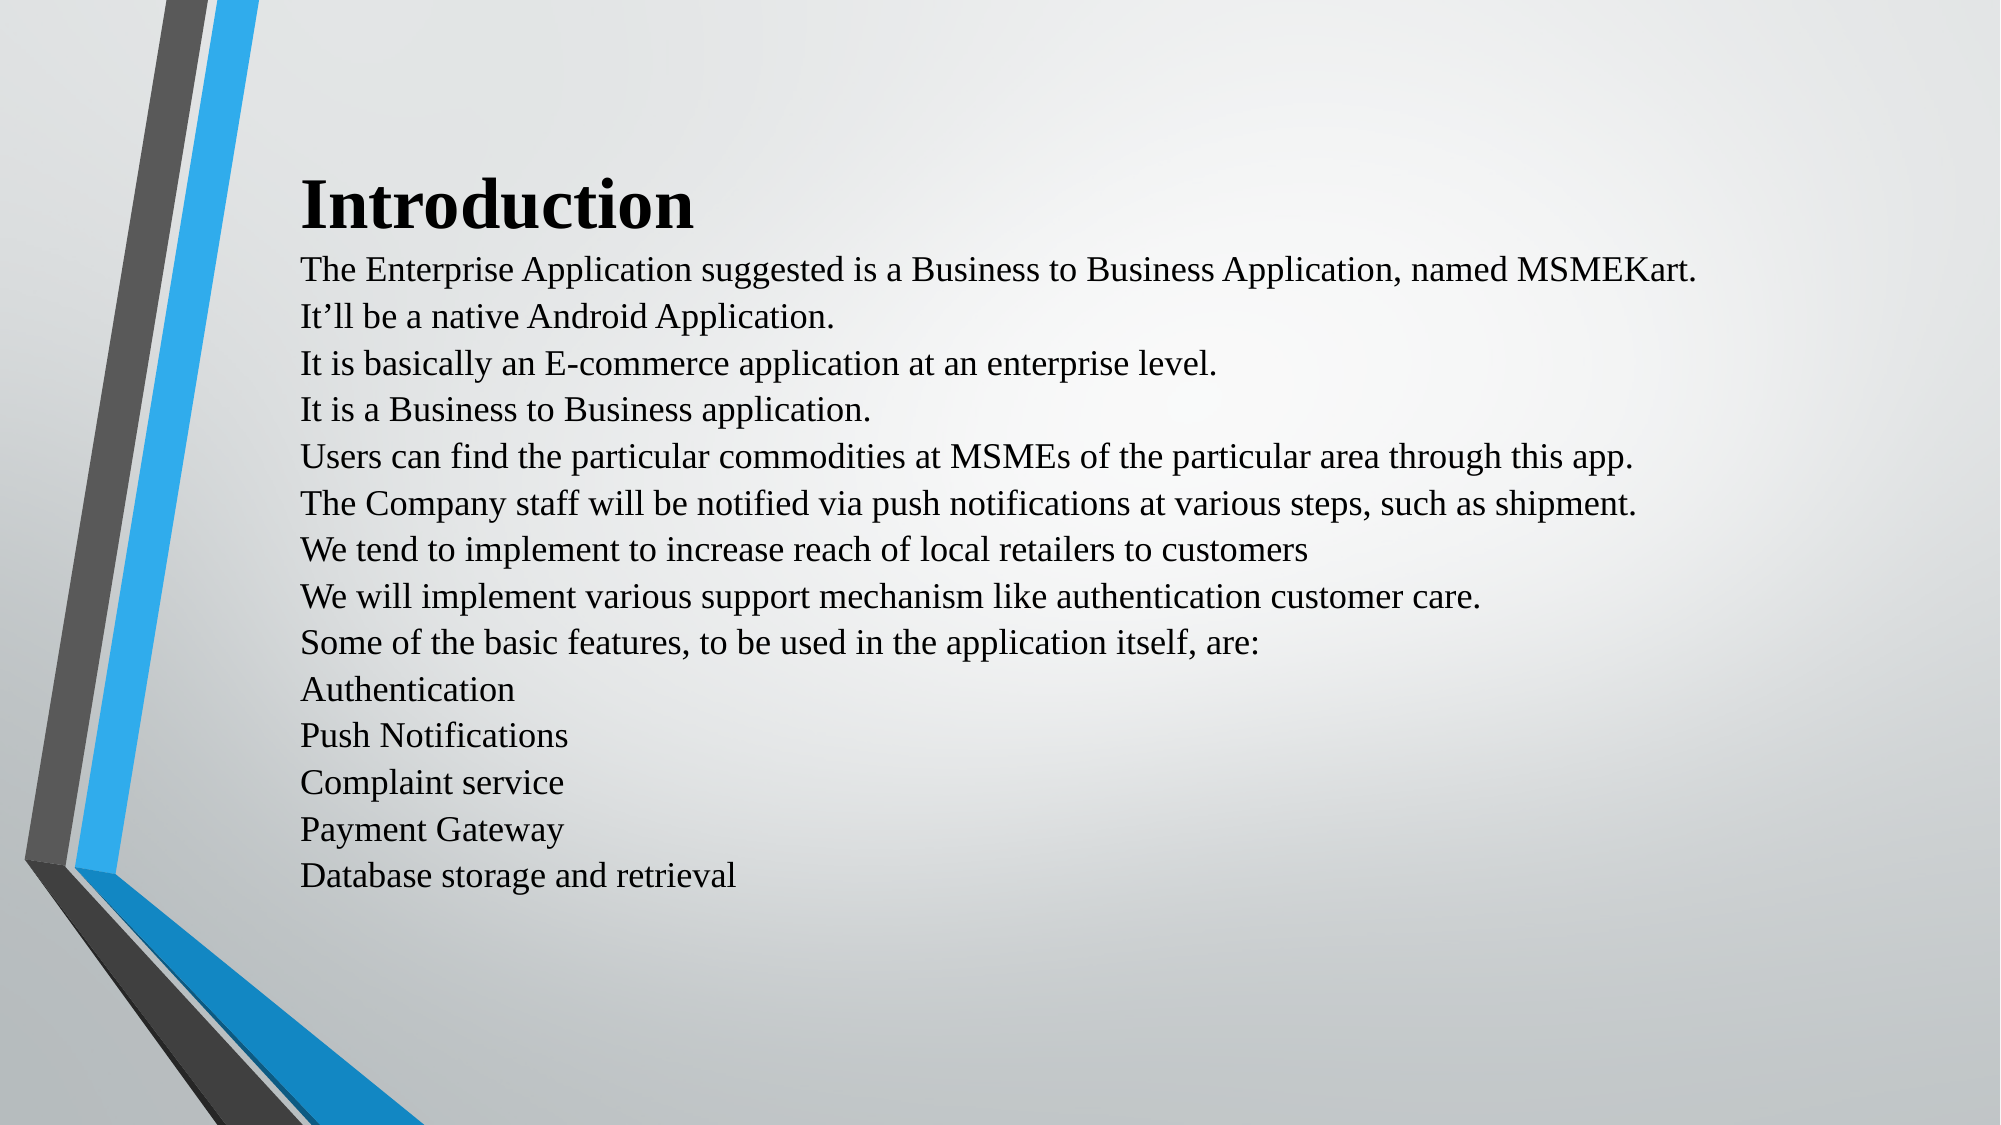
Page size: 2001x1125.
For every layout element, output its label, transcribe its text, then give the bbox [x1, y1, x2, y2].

title Introduction The Enterprise Application suggested is a Business to Business Application, named MSMEKart. It’ll be a native Android Application. It is basically an E-commerce application at an enterprise level. It is a Business to Business application. Users can find the particular commodities at MSMEs of the particular area through this app. The Company staff will be notified via push notifications at various steps, such as shipment. We tend to implement to increase reach of local retailers to customers We will implement various support mechanism like authentication customer care. Some of the basic features, to be used in the application itself, are: Authentication Push Notifications Complaint service Payment Gateway Database storage and retrieval [285, 138, 1766, 950]
